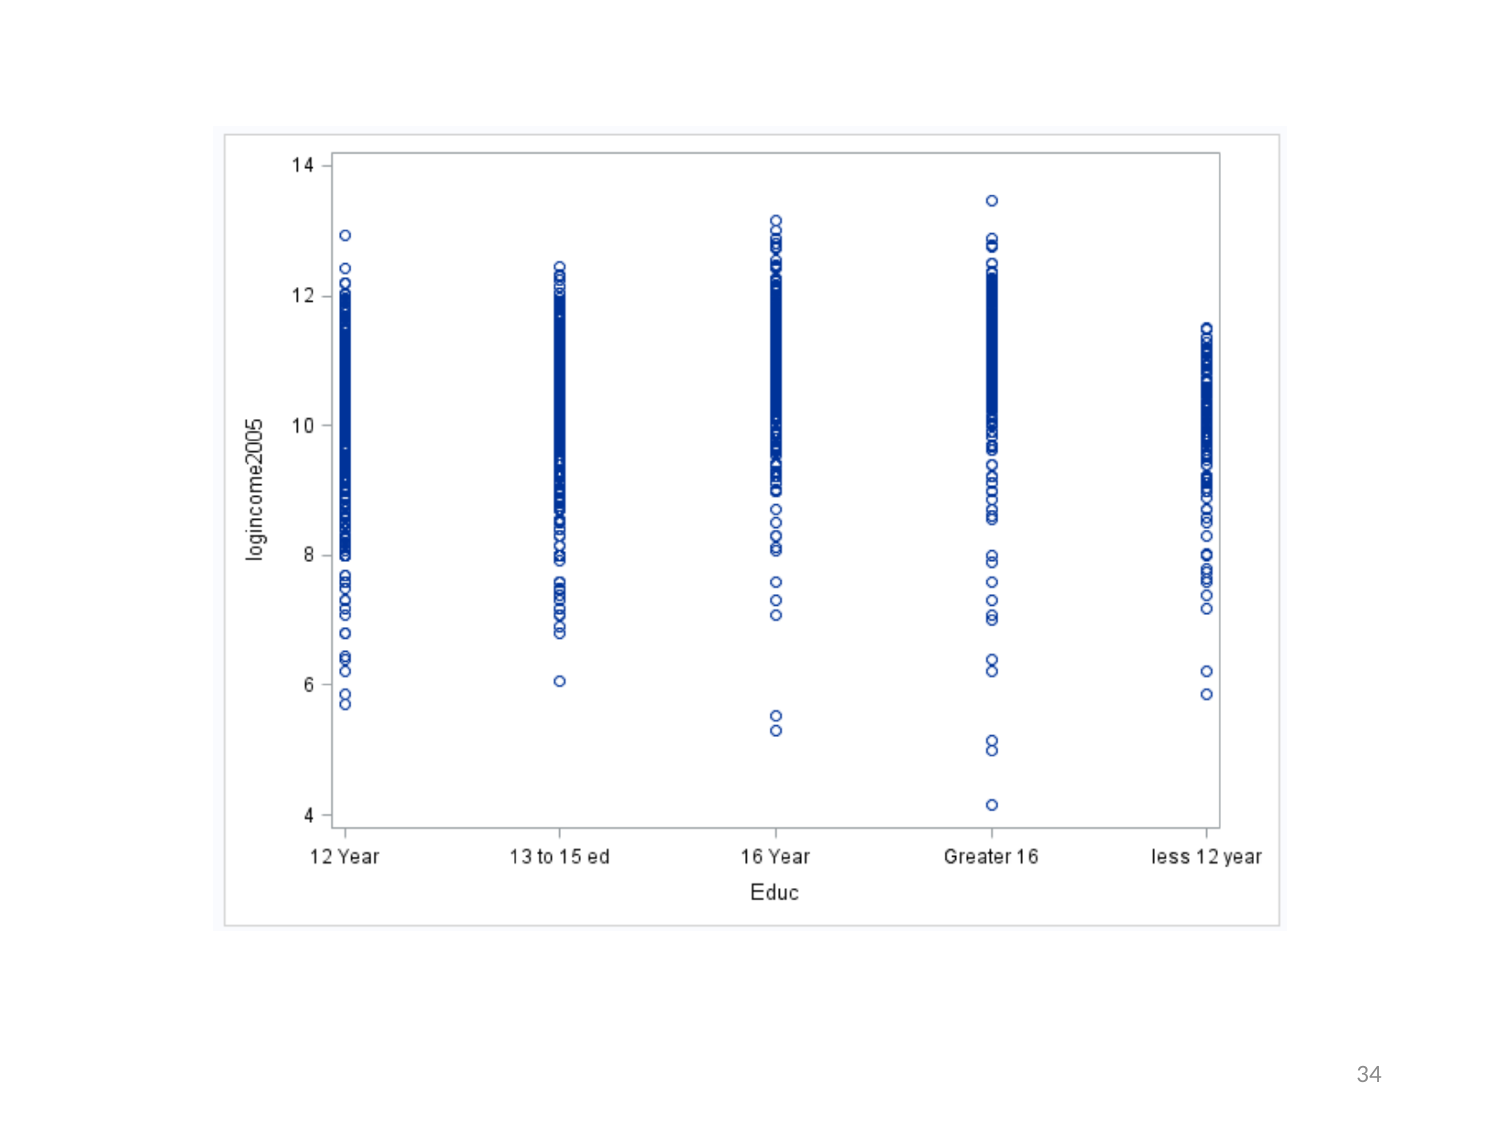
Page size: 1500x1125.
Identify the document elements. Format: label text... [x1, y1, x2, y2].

slide_number 34 [1059, 1042, 1397, 1103]
picture [213, 126, 1287, 931]
